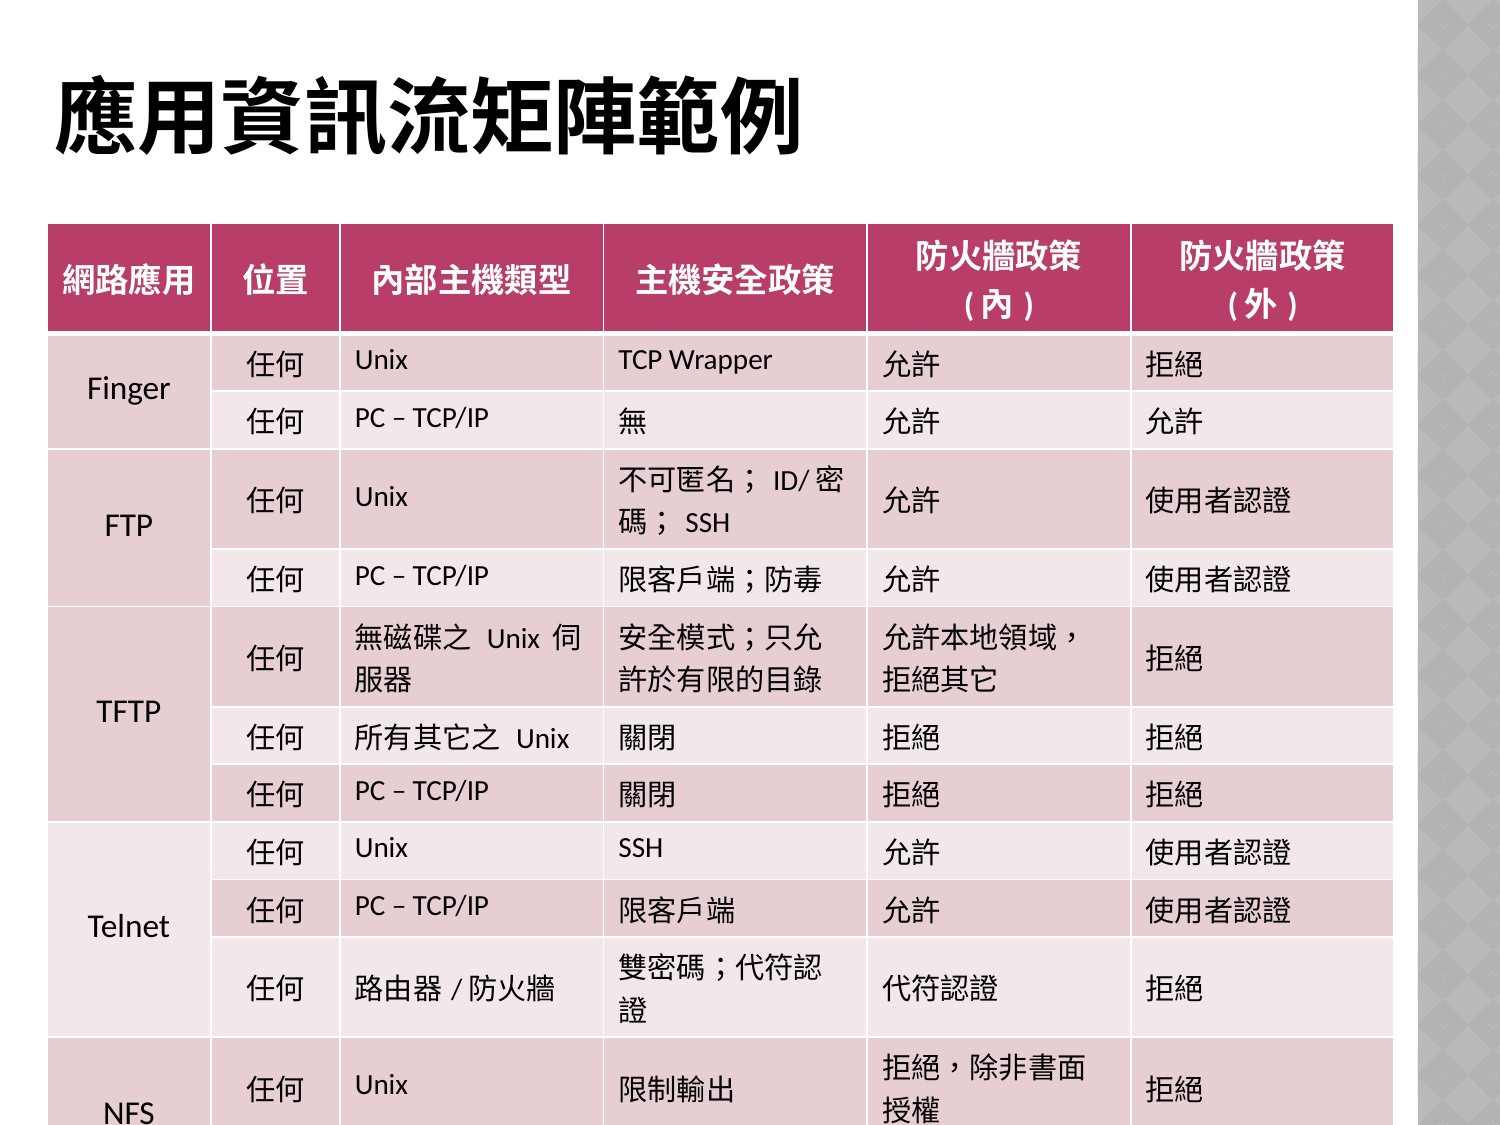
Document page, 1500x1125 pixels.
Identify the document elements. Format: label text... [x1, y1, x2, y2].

table_cell PC – TCP/IP [341, 550, 603, 606]
table_cell 使用者認證 [1132, 823, 1393, 879]
table_cell 安全模式；只允許於有限的目錄 [604, 607, 866, 706]
table_cell Unix [341, 336, 603, 390]
table_cell 無磁碟之 Unix 伺服器 [341, 607, 603, 706]
table_cell 允許 [868, 336, 1130, 390]
table_cell PC – TCP/IP [341, 392, 603, 448]
table_cell Unix [341, 1038, 603, 1125]
table_cell Finger [48, 336, 210, 448]
table_cell 拒絕 [1132, 765, 1393, 821]
table_cell 限客戶端；防毒 [604, 550, 866, 606]
table_cell 拒絕 [1132, 708, 1393, 763]
table_cell 任何 [212, 550, 339, 606]
table_cell 允許本地領域，拒絕其它 [868, 607, 1130, 706]
table_cell 任何 [212, 823, 339, 879]
table_cell 任何 [212, 336, 339, 390]
table_cell 限客戶端 [604, 880, 866, 936]
table_cell 允許 [868, 450, 1130, 548]
table_cell 任何 [212, 708, 339, 763]
table_cell 允許 [868, 392, 1130, 448]
table_header 位置 [212, 224, 339, 331]
table_cell 任何 [212, 607, 339, 706]
table_cell PC – TCP/IP [341, 765, 603, 821]
table_cell Unix [341, 450, 603, 548]
table_cell 拒絕 [1132, 607, 1393, 706]
table_cell 拒絕 [1132, 336, 1393, 390]
table_cell 路由器/防火牆 [341, 938, 603, 1036]
title 應用資訊流矩陣範例 [46, 52, 1395, 164]
table_header 主機安全政策 [604, 224, 866, 331]
table_cell 限制輸出 [604, 1038, 866, 1125]
table_header 防火牆政策 (外) [1132, 224, 1393, 331]
table_cell 允許 [1132, 392, 1393, 448]
table_cell Telnet [48, 823, 210, 1036]
table_header 防火牆政策 (內) [868, 224, 1130, 331]
table_cell 關閉 [604, 765, 866, 821]
table_cell 任何 [212, 1038, 339, 1125]
table_cell 使用者認證 [1132, 880, 1393, 936]
table_cell 無 [604, 392, 866, 448]
table_cell 代符認證 [868, 938, 1130, 1036]
table_cell 拒絕 [868, 765, 1130, 821]
table_cell 任何 [212, 880, 339, 936]
table_cell 允許 [868, 550, 1130, 606]
table_cell 拒絕 [1132, 938, 1393, 1036]
table_cell 允許 [868, 880, 1130, 936]
table_cell 使用者認證 [1132, 550, 1393, 606]
table_cell SSH [604, 823, 866, 879]
table_cell 允許 [868, 823, 1130, 879]
table_header 網路應用 [48, 224, 210, 331]
table_cell 任何 [212, 765, 339, 821]
table_cell TCP Wrapper [604, 336, 866, 390]
table_cell TFTP [48, 607, 210, 821]
table_cell 雙密碼；代符認證 [604, 938, 866, 1036]
table_cell 不可匿名；ID/密碼；SSH [604, 450, 866, 548]
table_cell 任何 [212, 392, 339, 448]
table_header 內部主機類型 [341, 224, 603, 331]
table_cell 拒絕 [868, 708, 1130, 763]
table_cell NFS [48, 1038, 210, 1125]
table_cell 拒絕 [1132, 1038, 1393, 1125]
table_cell 拒絕，除非書面授權 [868, 1038, 1130, 1125]
table_cell 使用者認證 [1132, 450, 1393, 548]
table_cell 關閉 [604, 708, 866, 763]
table_cell FTP [48, 450, 210, 606]
table_cell PC – TCP/IP [341, 880, 603, 936]
table_cell 所有其它之 Unix [341, 708, 603, 763]
table_cell 任何 [212, 938, 339, 1036]
table_cell Unix [341, 823, 603, 879]
table_cell 任何 [212, 450, 339, 548]
